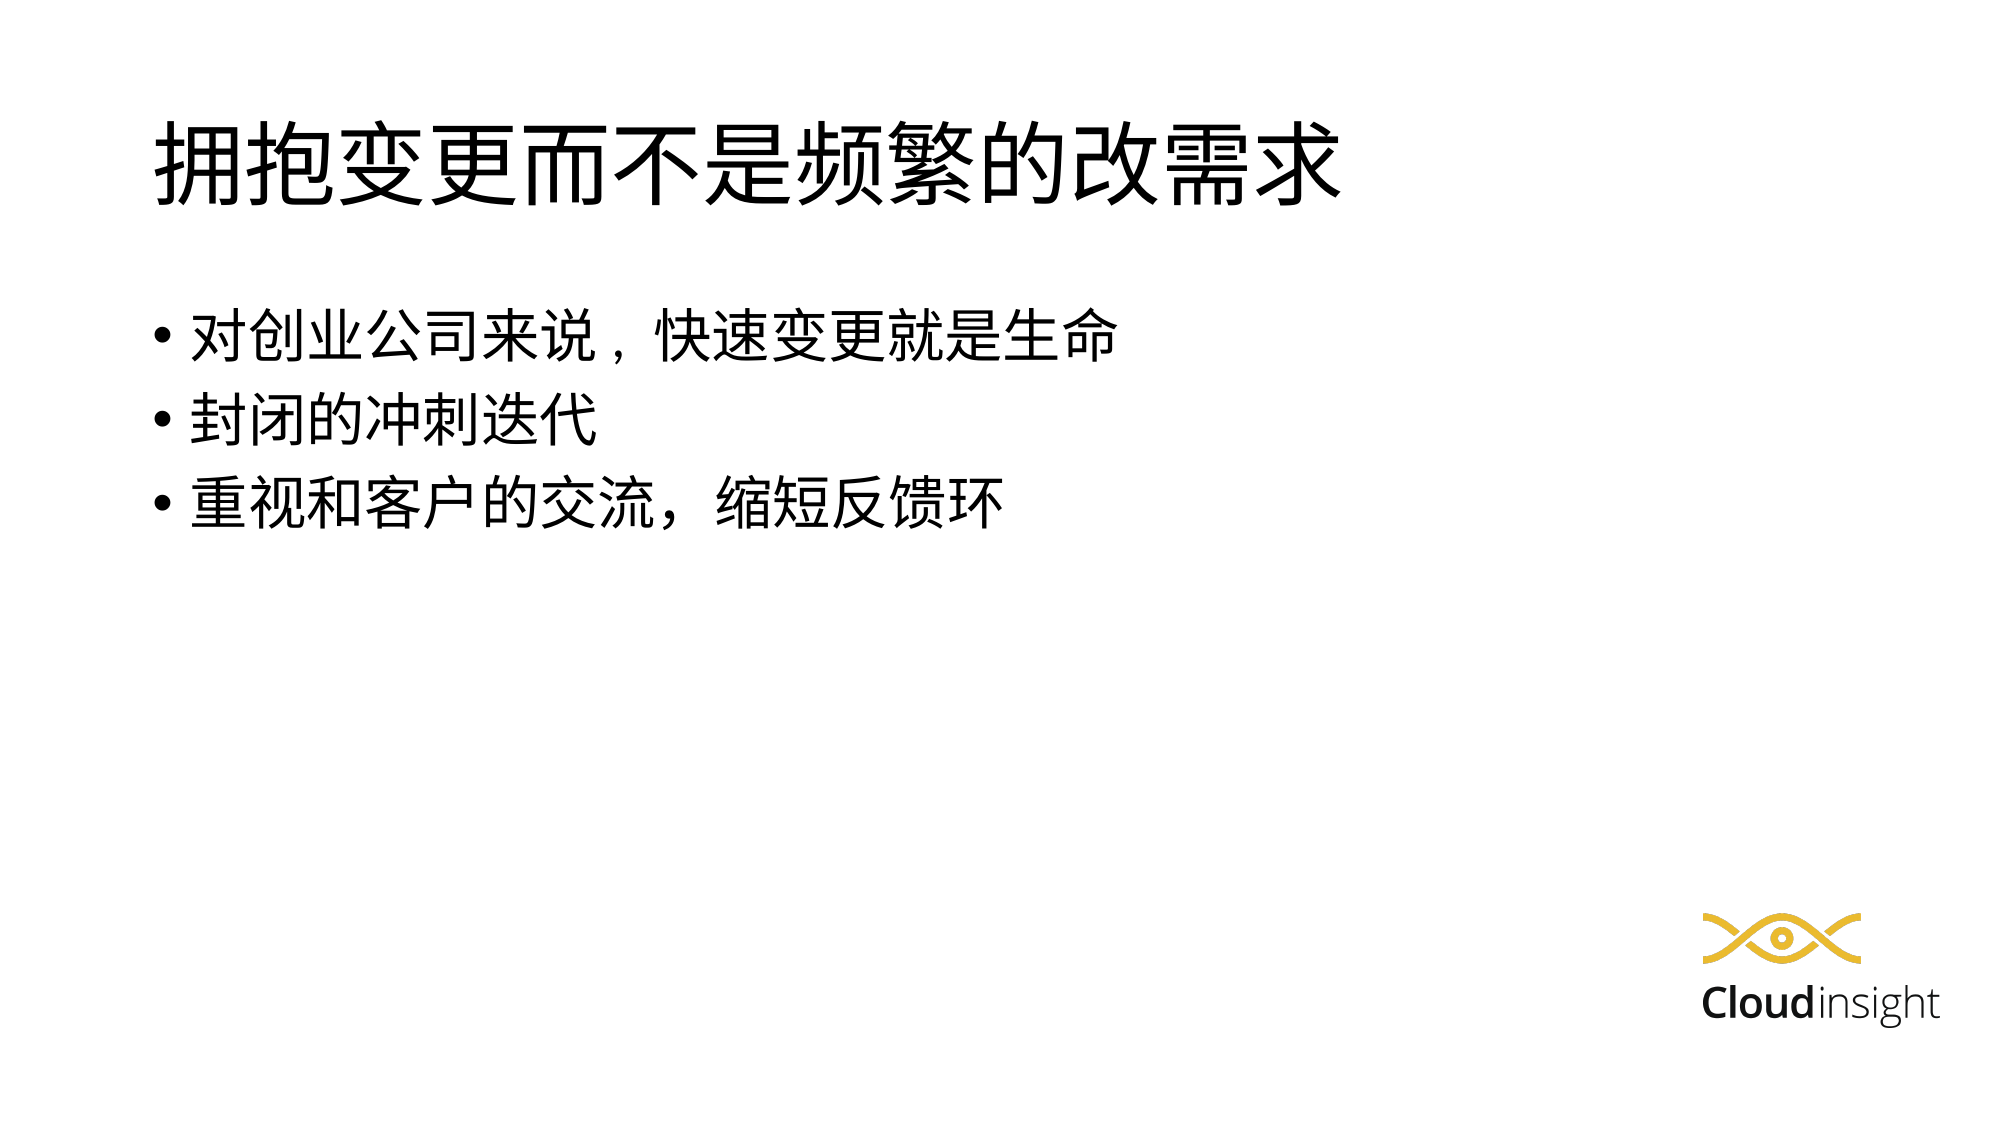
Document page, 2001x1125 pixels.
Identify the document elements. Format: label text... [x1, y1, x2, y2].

title 拥抱变更而不是频繁的改需求 [137, 59, 1863, 278]
list 对创业公司来说, 快速变更就是生命 封闭的冲刺迭代 重视和客户的交流，缩短反馈环 [137, 299, 1863, 1014]
picture [1703, 913, 1940, 1028]
